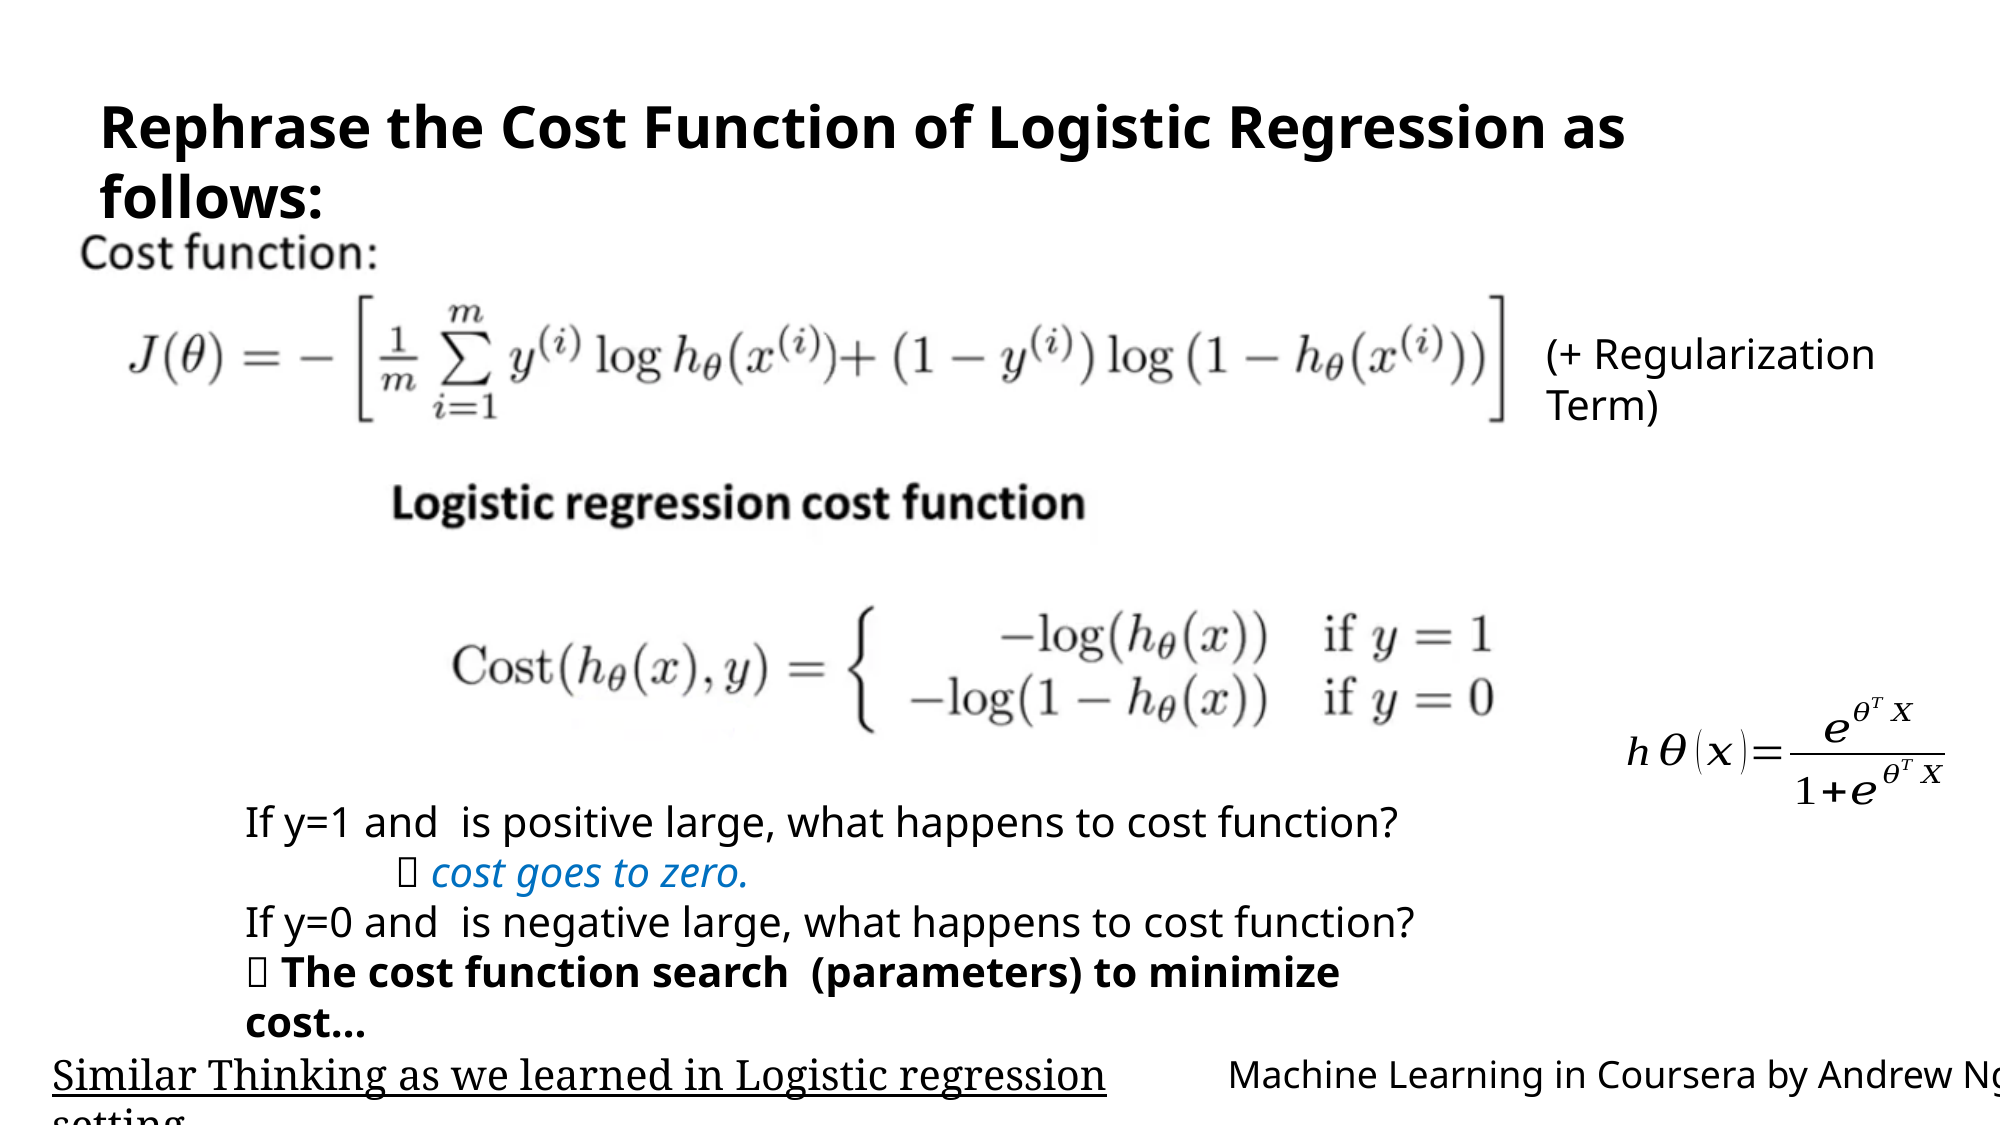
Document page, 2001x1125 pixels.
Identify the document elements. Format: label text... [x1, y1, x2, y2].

text_box Similar Thinking as we learned in Logistic regression setting… [37, 1041, 1163, 1125]
text_box Rephrase the Cost Function of Logistic Regression as follows: [85, 82, 1796, 238]
text_box Machine Learning in Coursera by Andrew Ng [1212, 1043, 2000, 1104]
picture [37, 219, 1552, 755]
text_box (+ Regularization Term) [1552, 320, 2000, 436]
